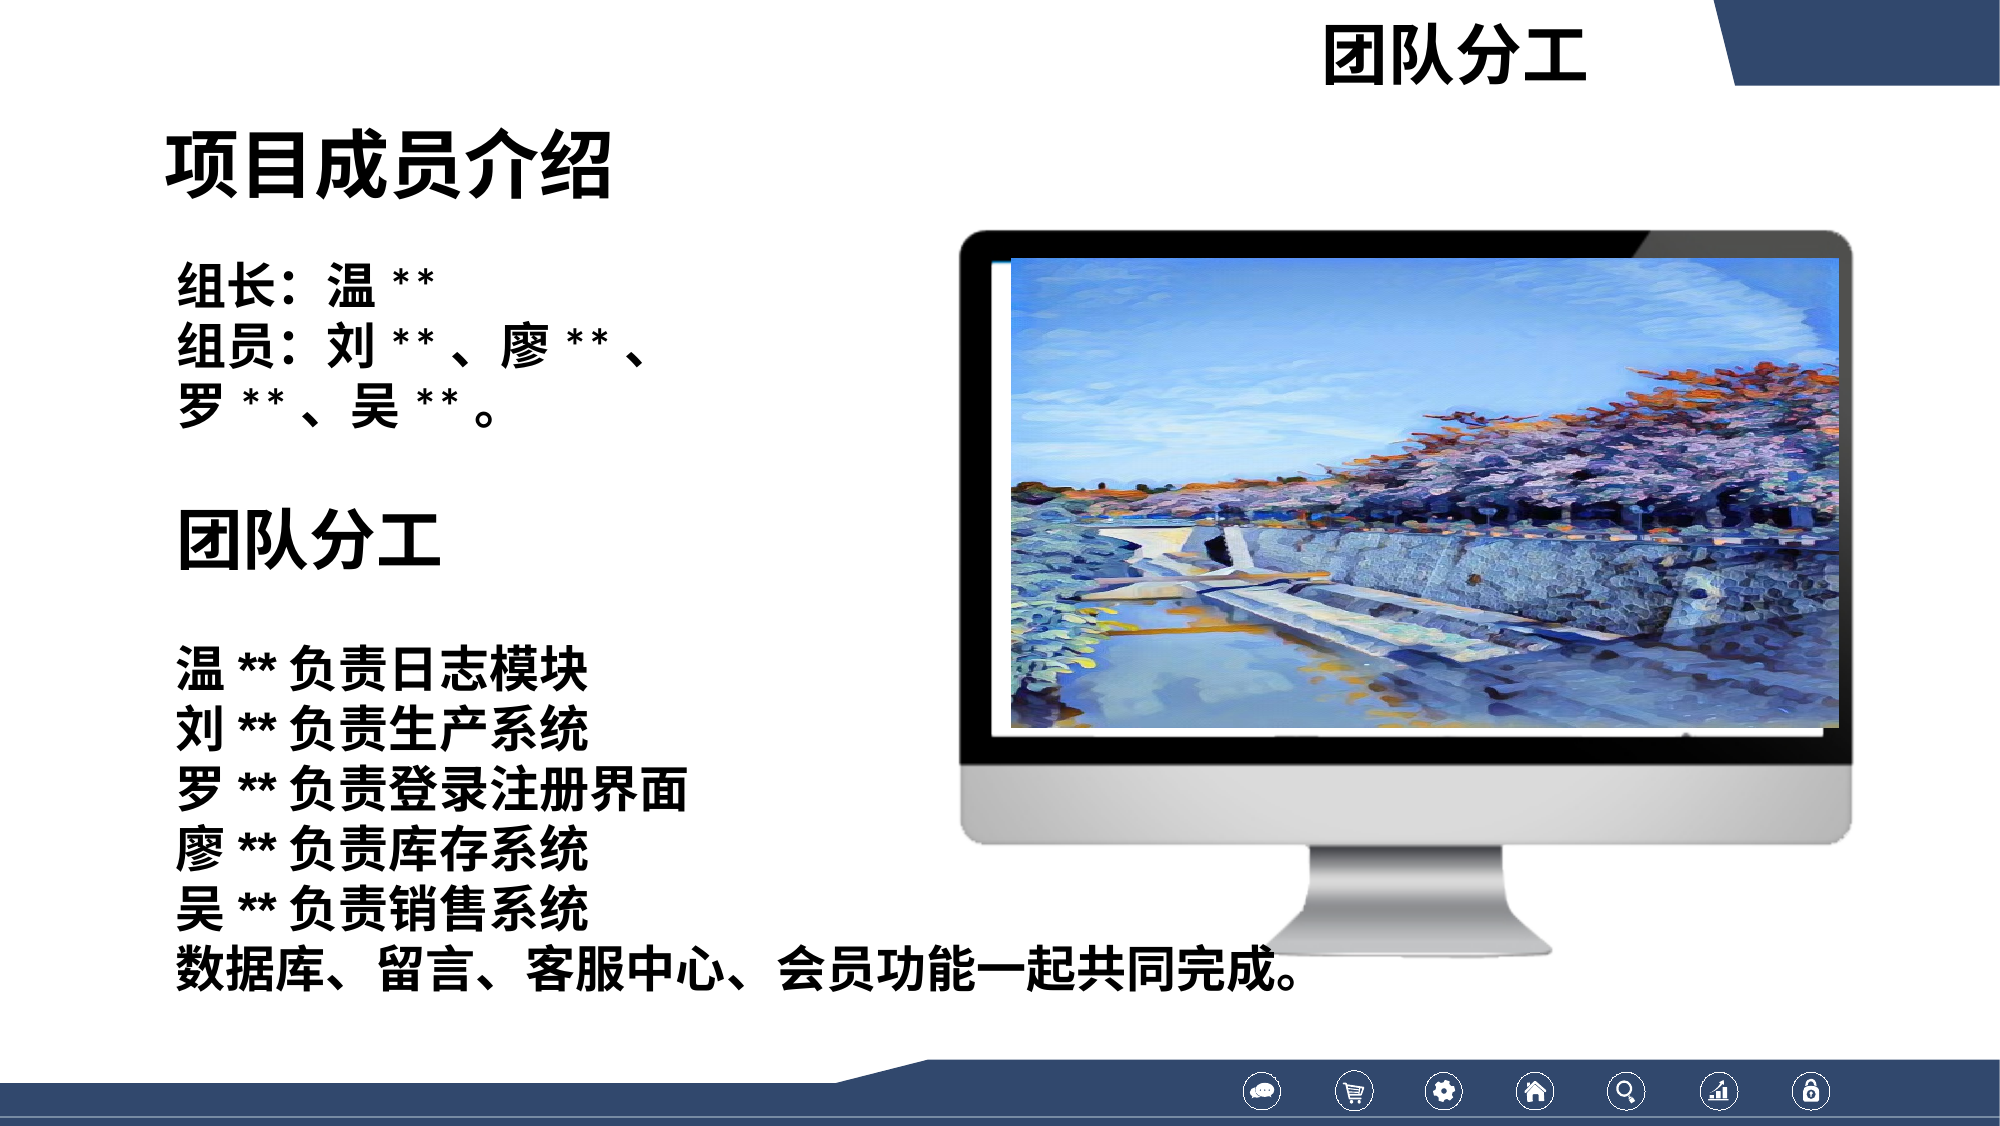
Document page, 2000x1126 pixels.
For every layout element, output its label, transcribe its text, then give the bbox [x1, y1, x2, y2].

text_box 温**负责日志模块 刘**负责生产系统 罗**负责登录注册界面 廖**负责库存系统 吴**负责销售系统 数据库、留言、客服中心、会员功能一起共同完成。 [161, 630, 1307, 1005]
text_box 组长：温** 组员：刘**、廖**、 罗**、吴**。 [161, 247, 729, 443]
picture [928, 193, 1872, 971]
text_box 项目成员介绍 [149, 109, 660, 215]
text_box 团队分工 [1307, 5, 1756, 100]
text_box 团队分工 [161, 490, 611, 586]
